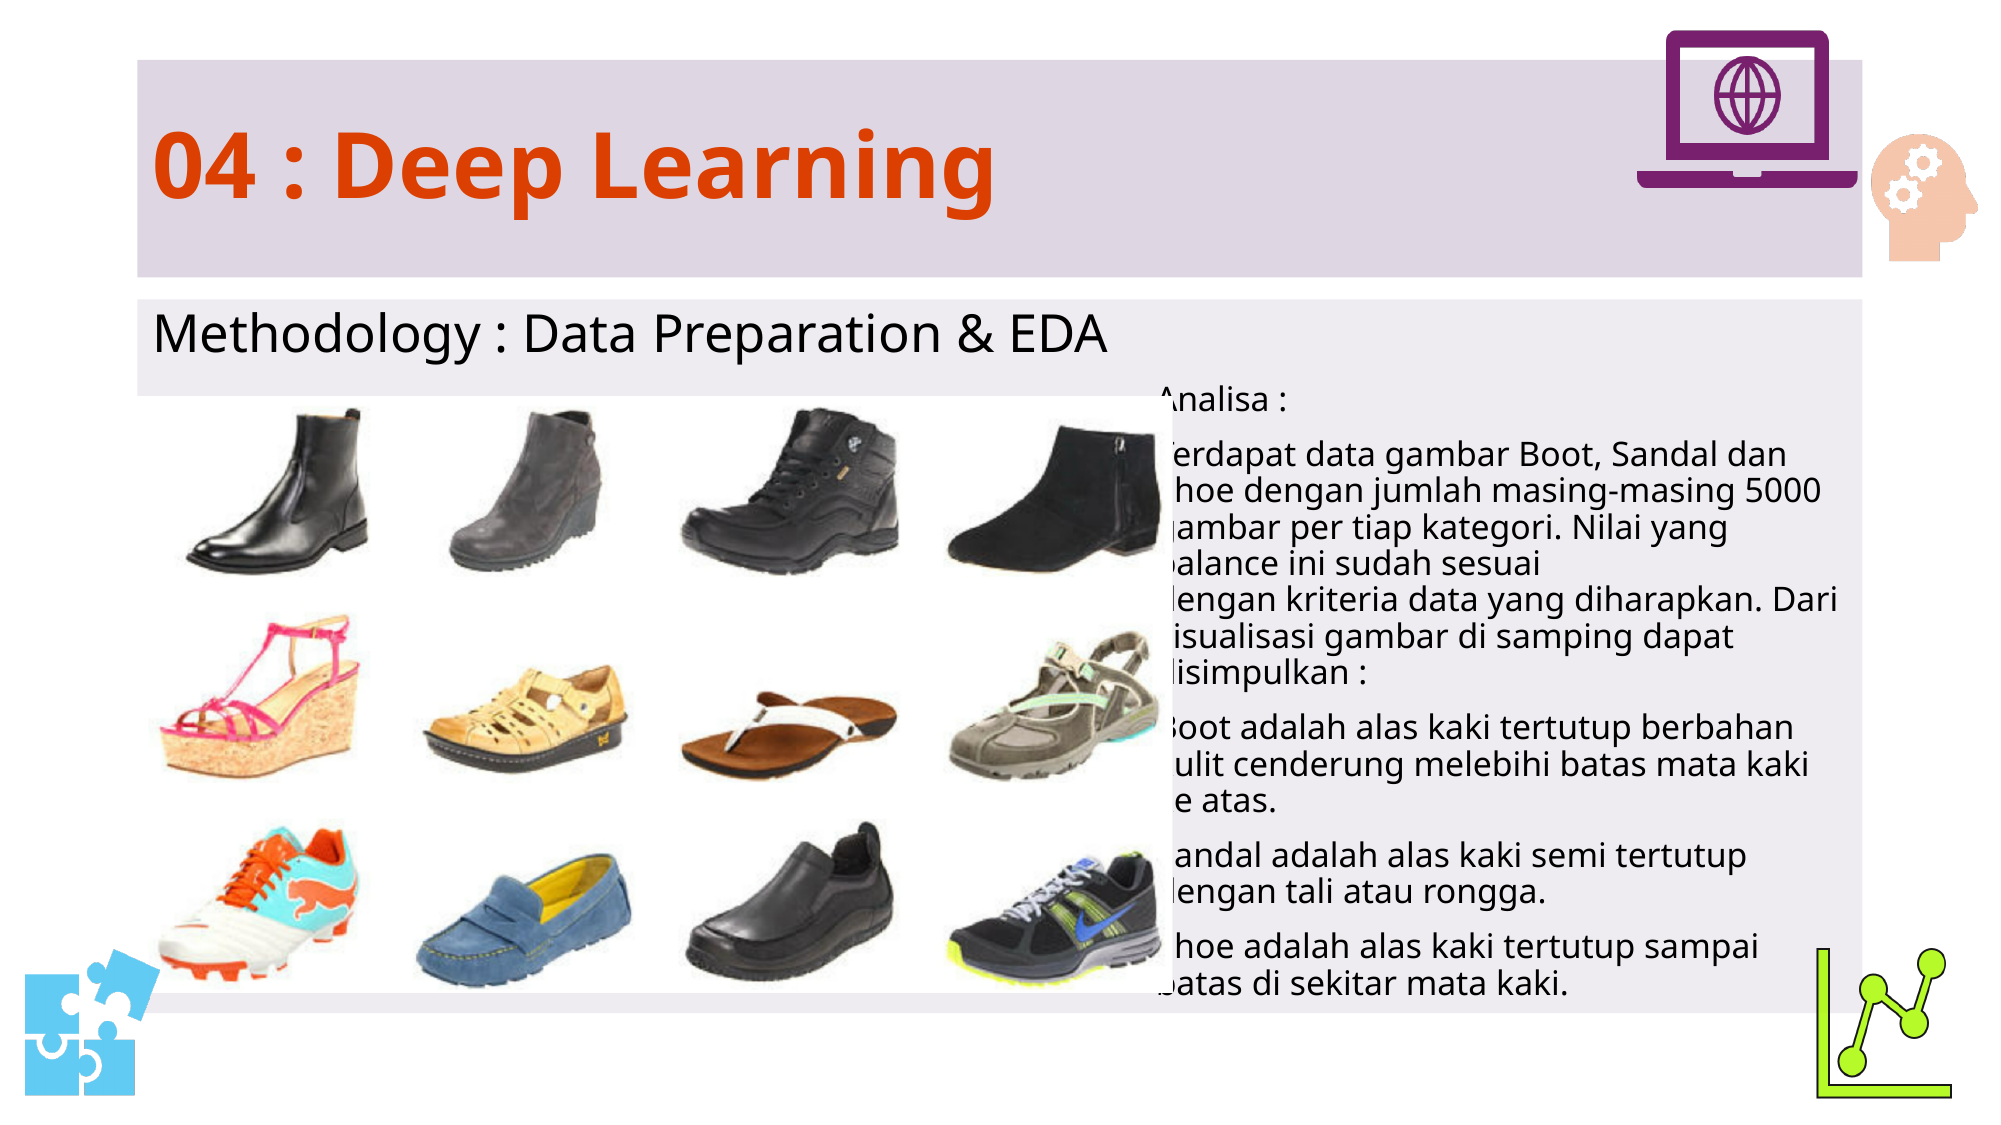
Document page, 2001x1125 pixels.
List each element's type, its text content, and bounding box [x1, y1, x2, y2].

title 04 : Deep Learning [137, 59, 1863, 278]
picture [1632, 0, 2000, 276]
picture [0, 396, 1173, 1125]
list Methodology : Data Preparation & EDA Analisa : Terdapat data gambar Boot, Sandal dan Shoe dengan jumlah masing-masing 5000 gambar per tiap kategori. Nilai yang balance ini sudah sesuai dengan kriteria data yang diharapkan. Dari visualisasi gambar di samping dapat disimpulkan : Boot adalah alas kaki tertutup berbahan kulit cenderung melebihi batas mata kaki ke atas. Sandal adalah alas kaki semi tertutup dengan tali atau rongga. Shoe adalah alas kaki tertutup sampai batas di sekitar mata kaki. [137, 299, 1863, 1014]
picture [1790, 920, 1977, 1125]
